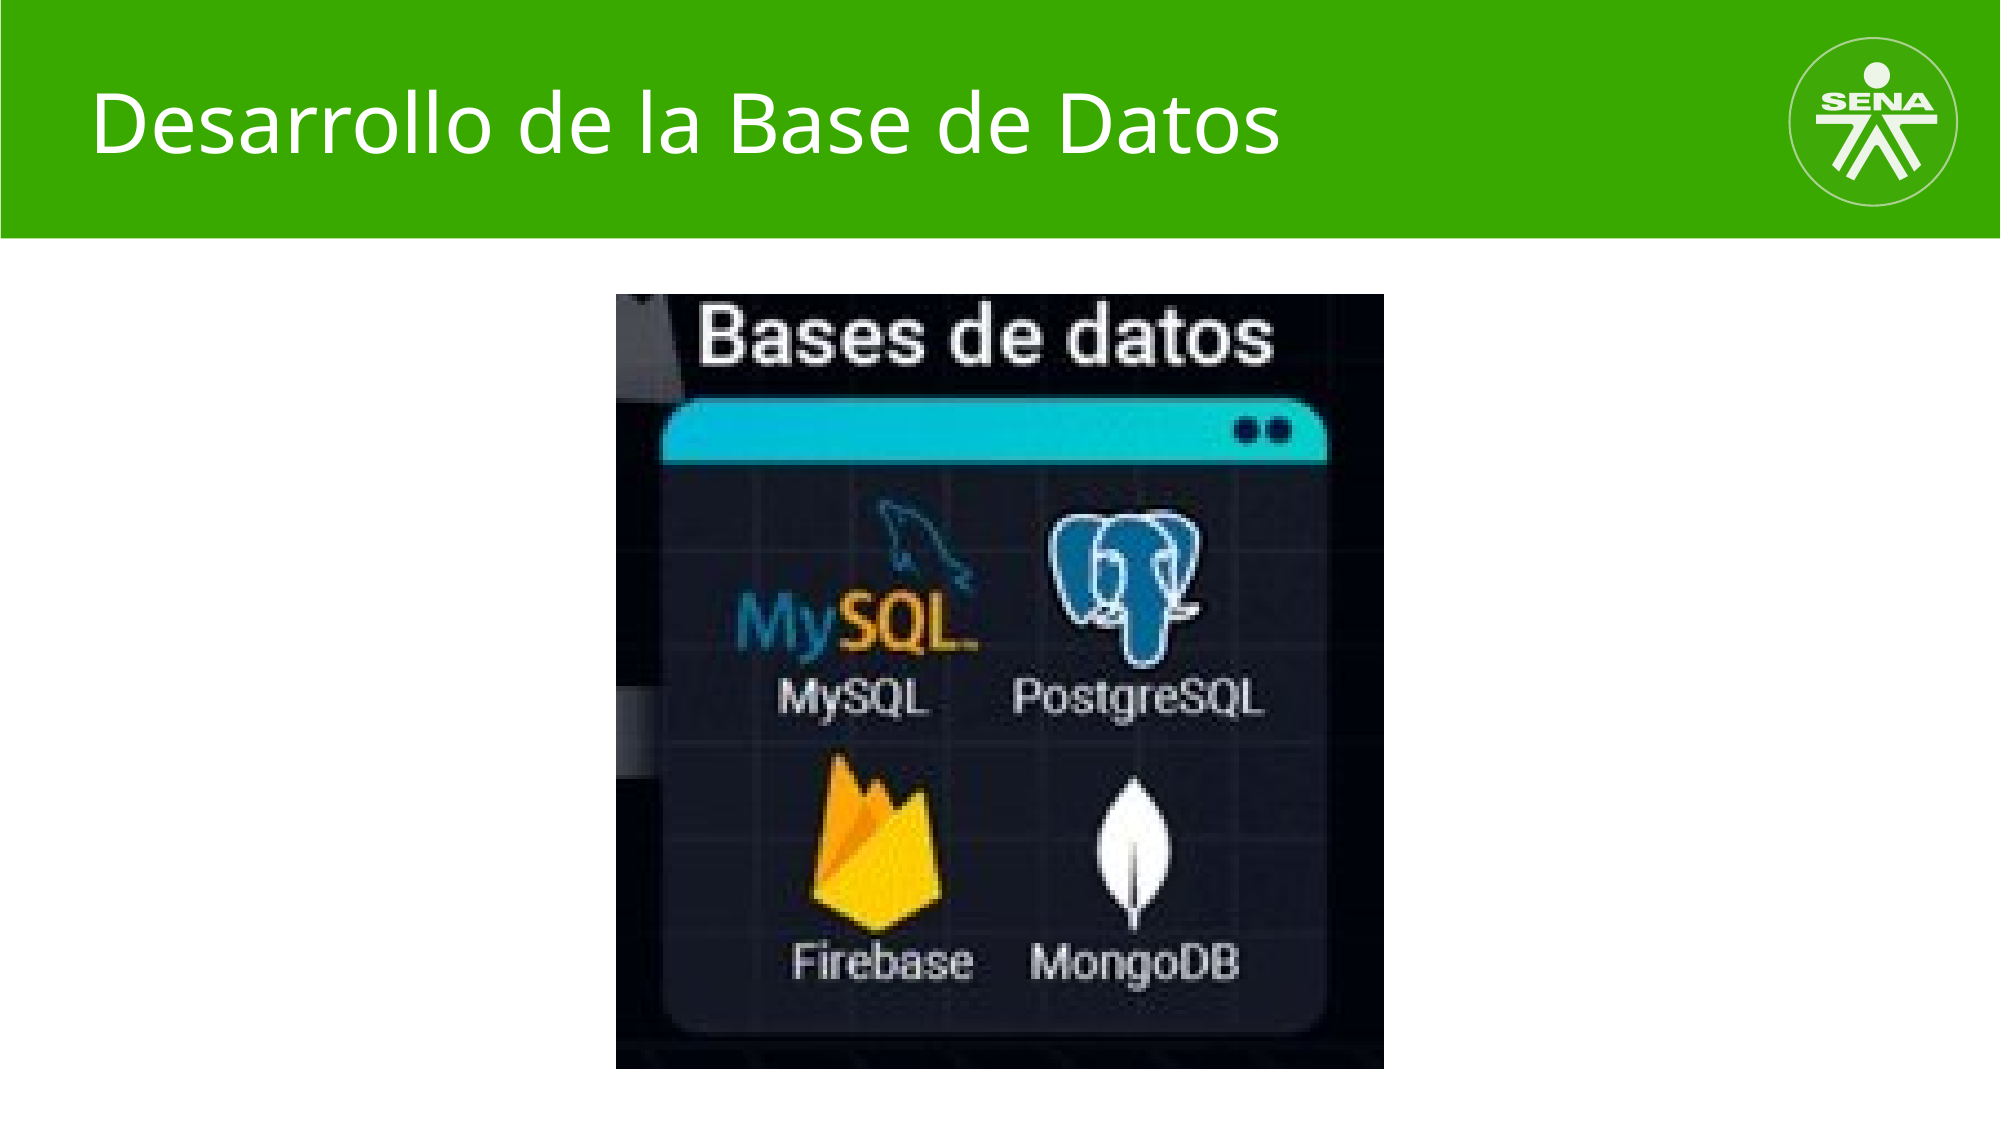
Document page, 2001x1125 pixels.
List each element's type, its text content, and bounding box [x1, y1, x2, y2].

picture [0, 0, 2001, 1125]
title Desarrollo de la Base de Datos [74, 18, 1800, 236]
text_box [1788, 36, 1959, 207]
